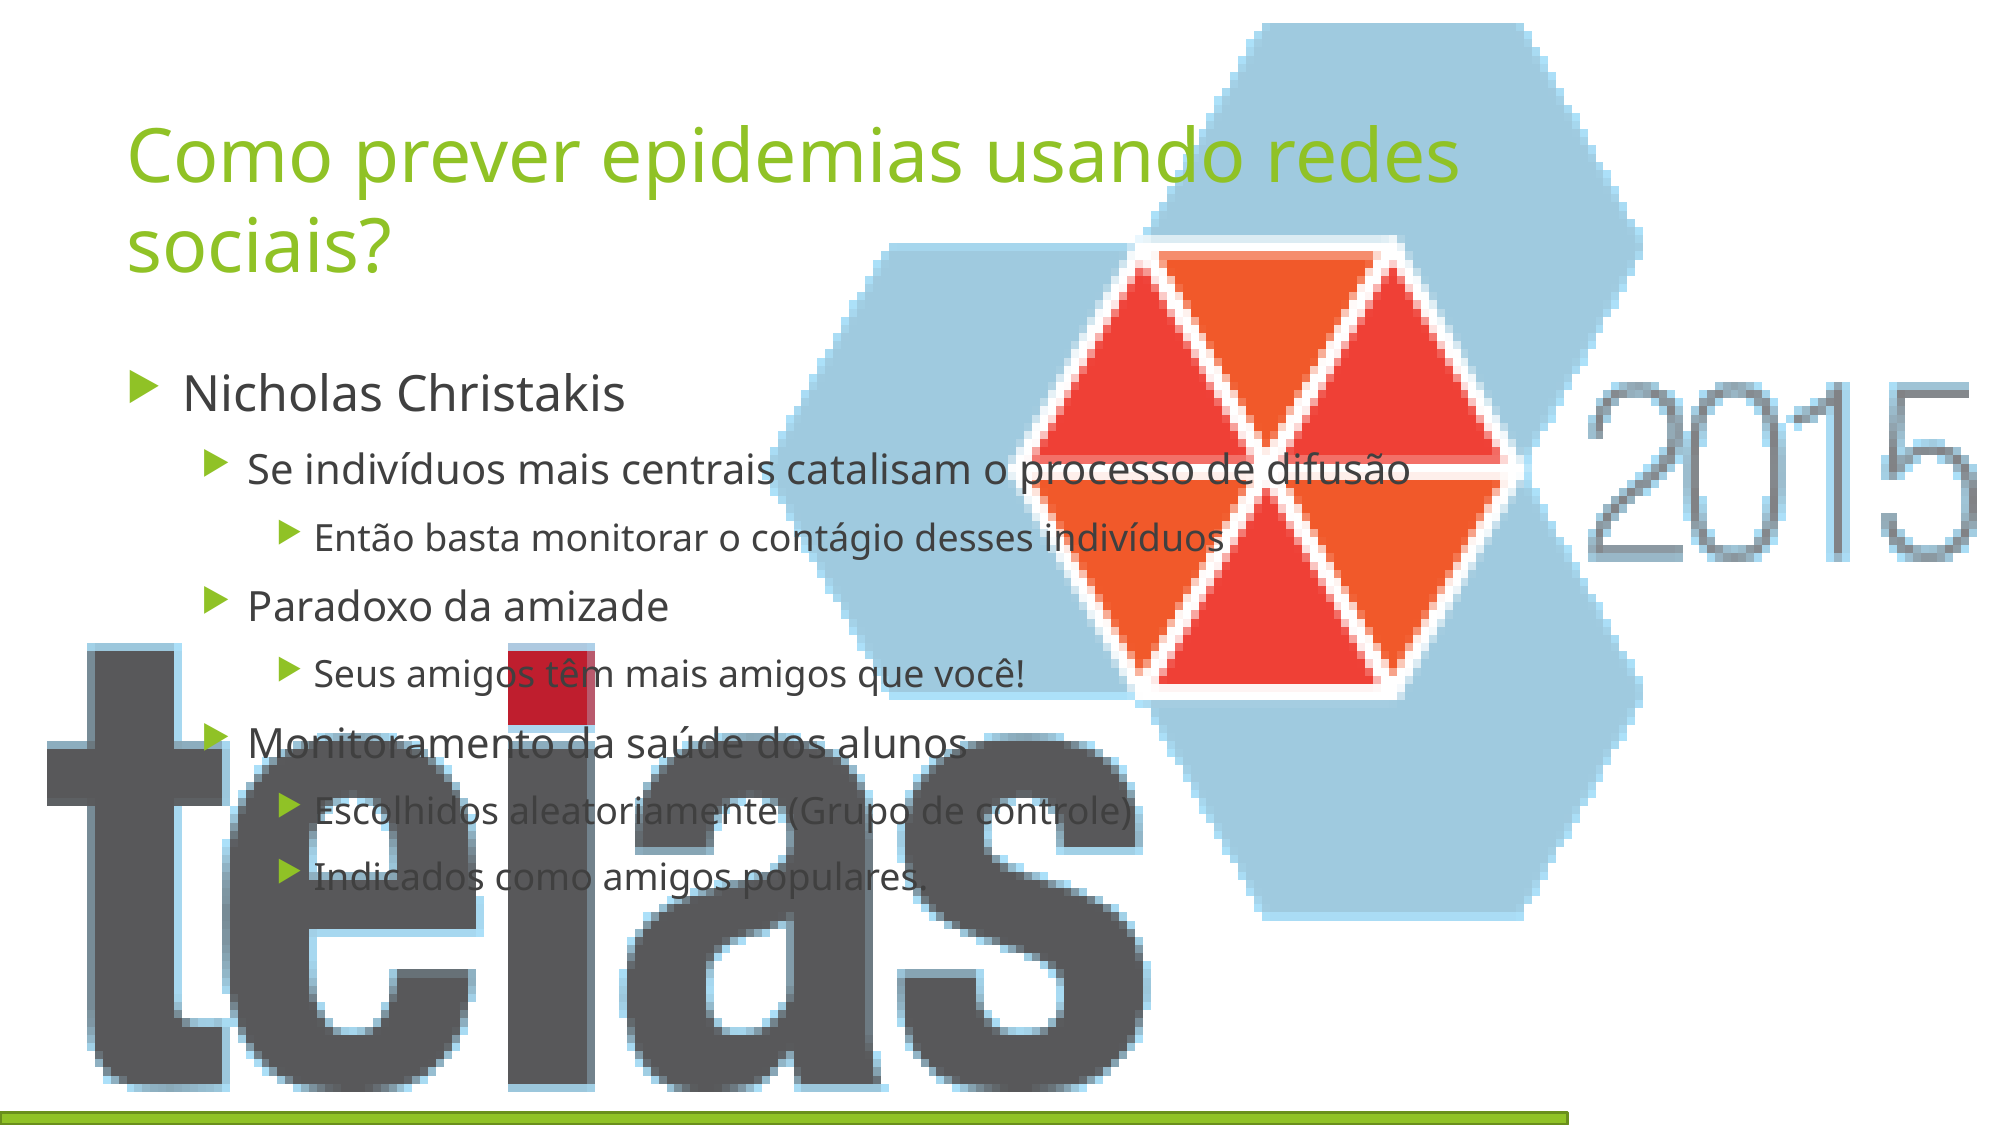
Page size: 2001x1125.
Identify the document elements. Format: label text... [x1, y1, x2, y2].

text_box [0, 1111, 1569, 1125]
picture [0, 0, 2001, 1125]
title Como prever epidemias usando redes sociais? [111, 99, 1522, 317]
list Nicholas Christakis Se indivíduos mais centrais catalisam o processo de difusão Então basta monitorar o contágio desses indivíduos Paradoxo da amizade Seus amigos têm mais amigos que você! Monitoramento da saúde dos alunos Escolhidos aleatoriamente (Grupo de controle) Indicados como amigos populares. [111, 354, 1522, 992]
